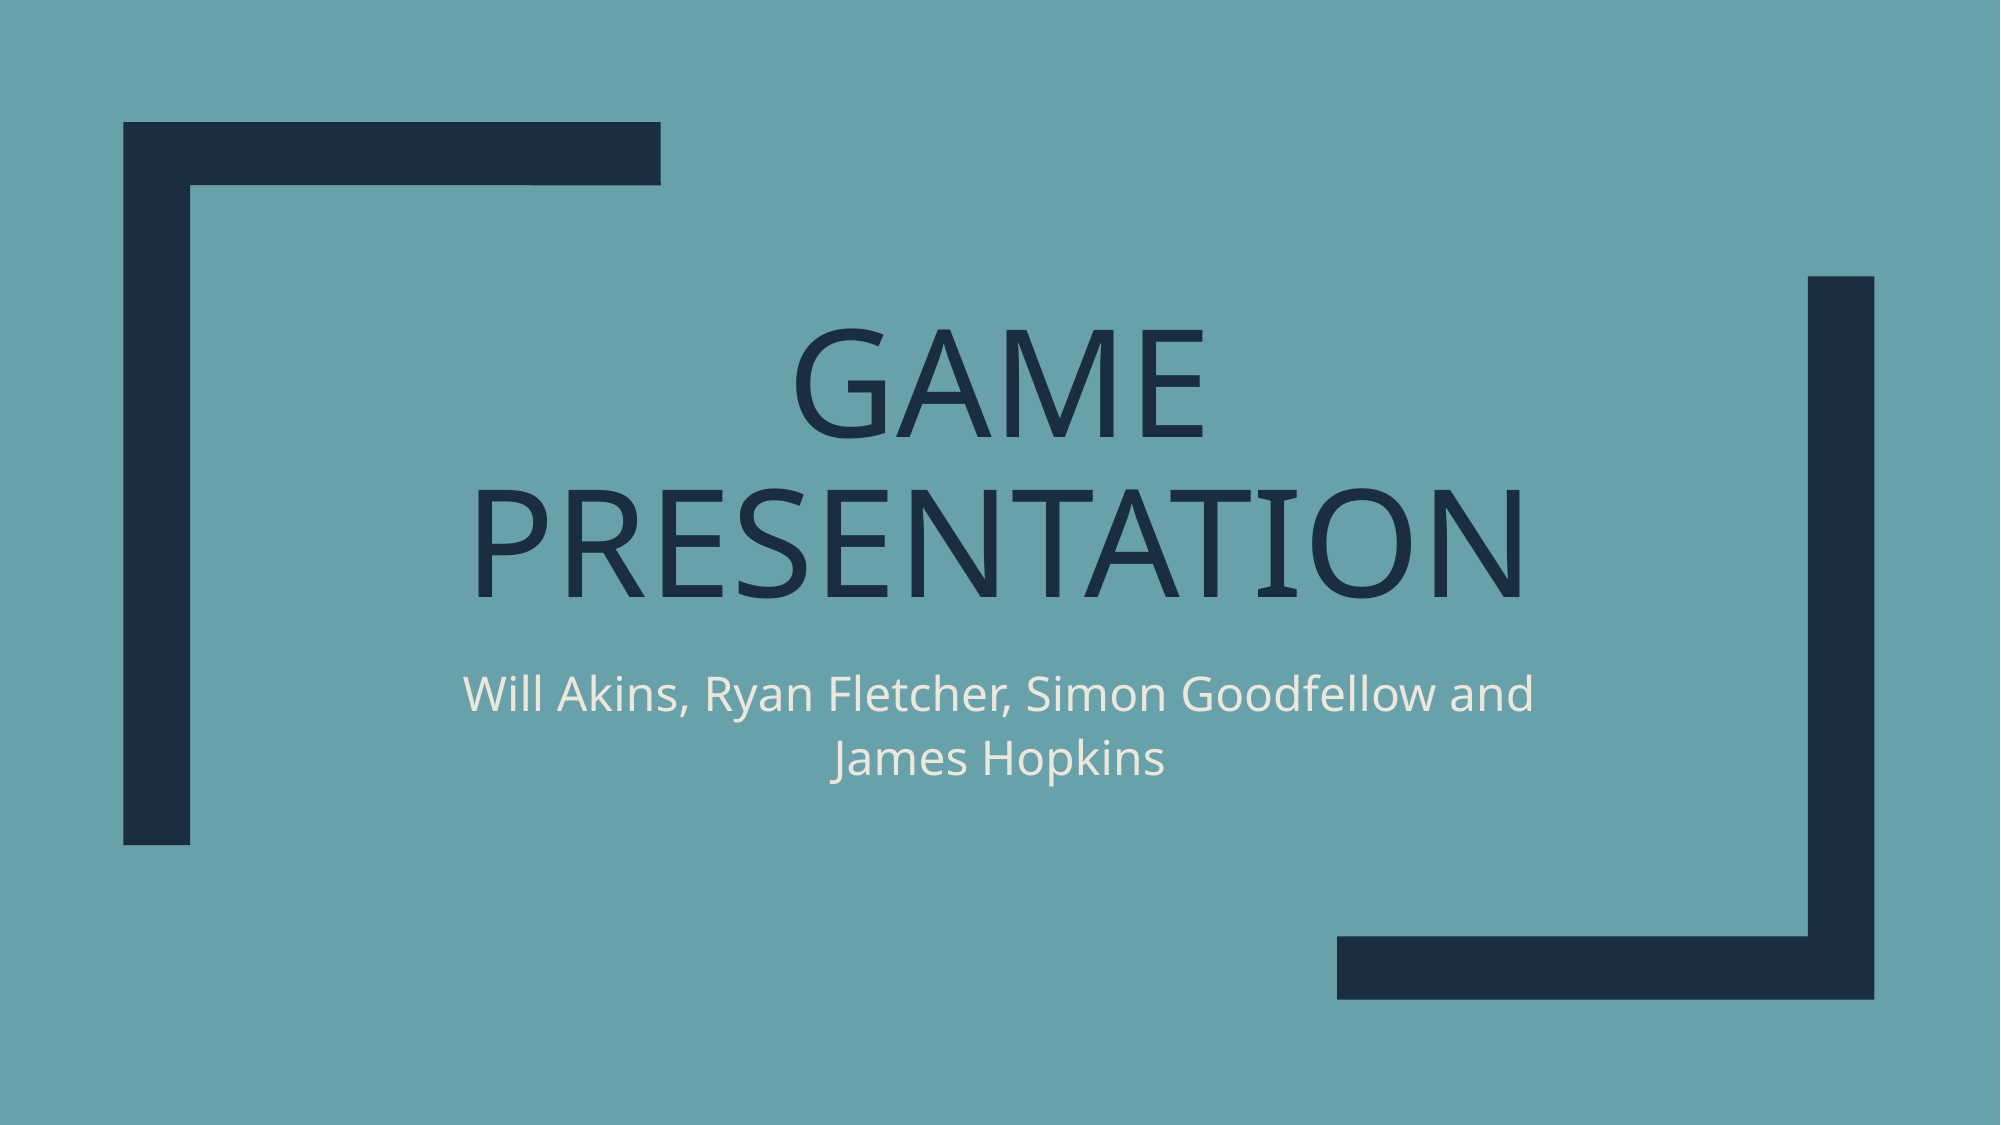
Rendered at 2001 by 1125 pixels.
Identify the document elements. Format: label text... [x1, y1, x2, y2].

subtitle Will Akins, Ryan Fletcher, Simon Goodfellow and James Hopkins [439, 649, 1561, 828]
title Game Presentation [314, 293, 1686, 638]
